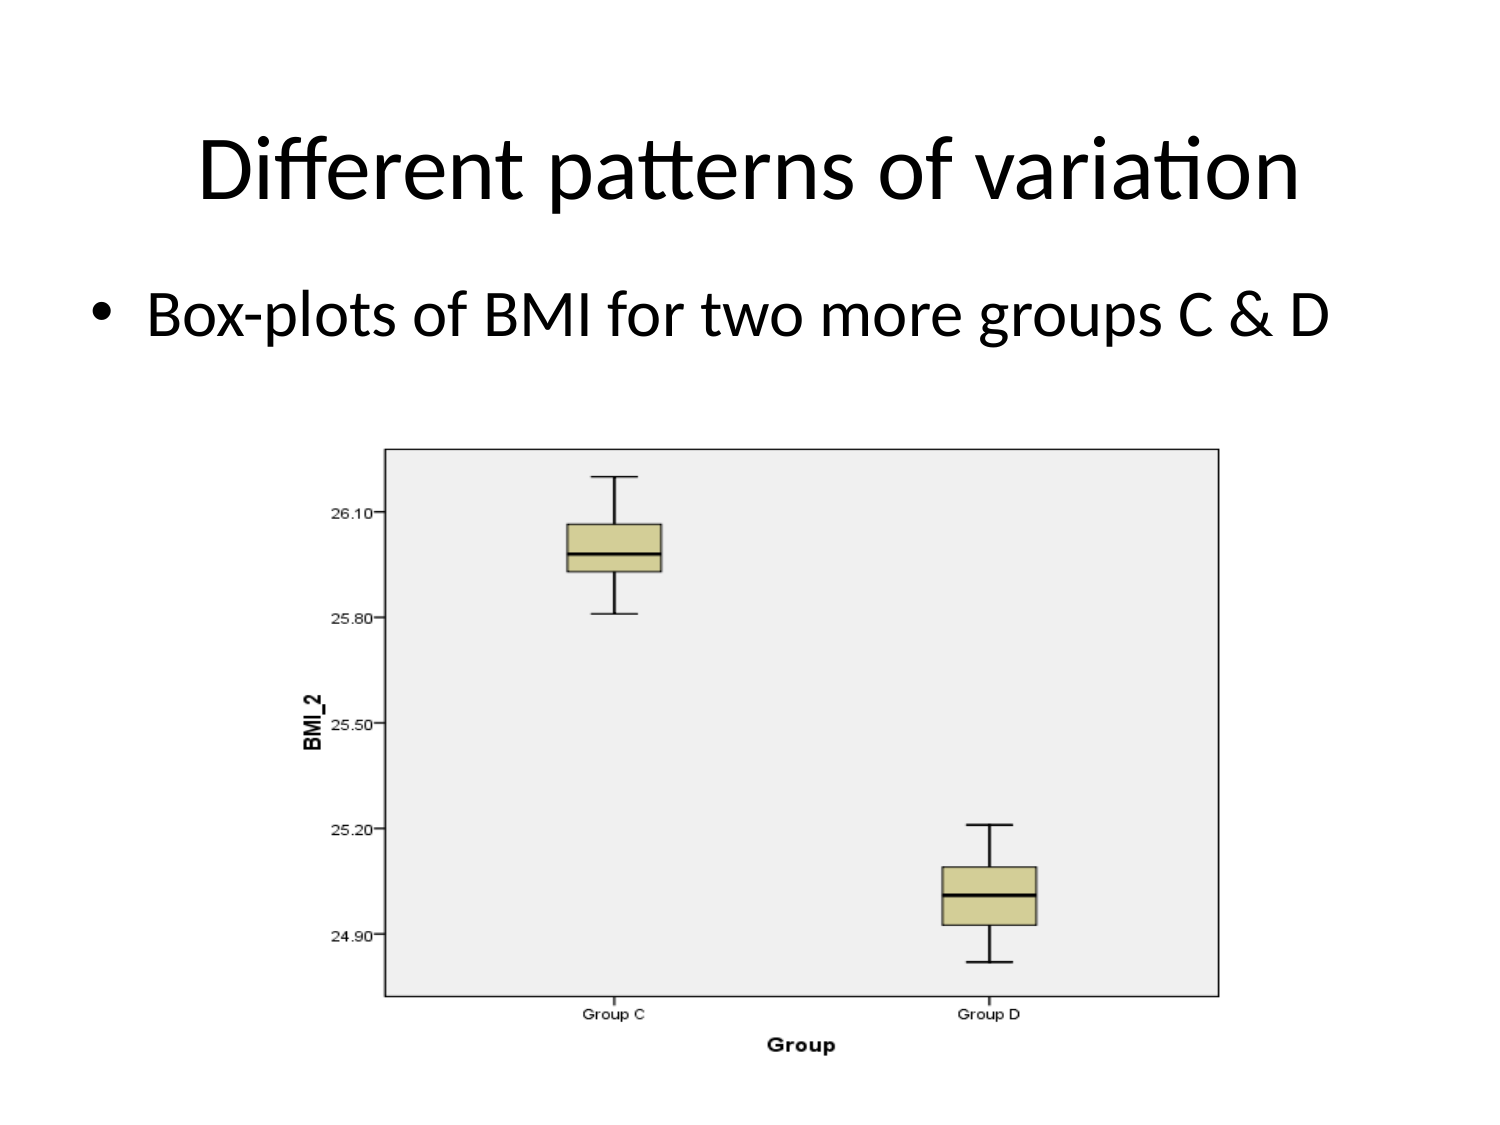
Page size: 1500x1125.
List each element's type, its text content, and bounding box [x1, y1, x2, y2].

list Box-plots of BMI for two more groups C & D [75, 262, 1425, 1005]
picture [259, 432, 1241, 1083]
title Different patterns of variation [112, 99, 1388, 225]
